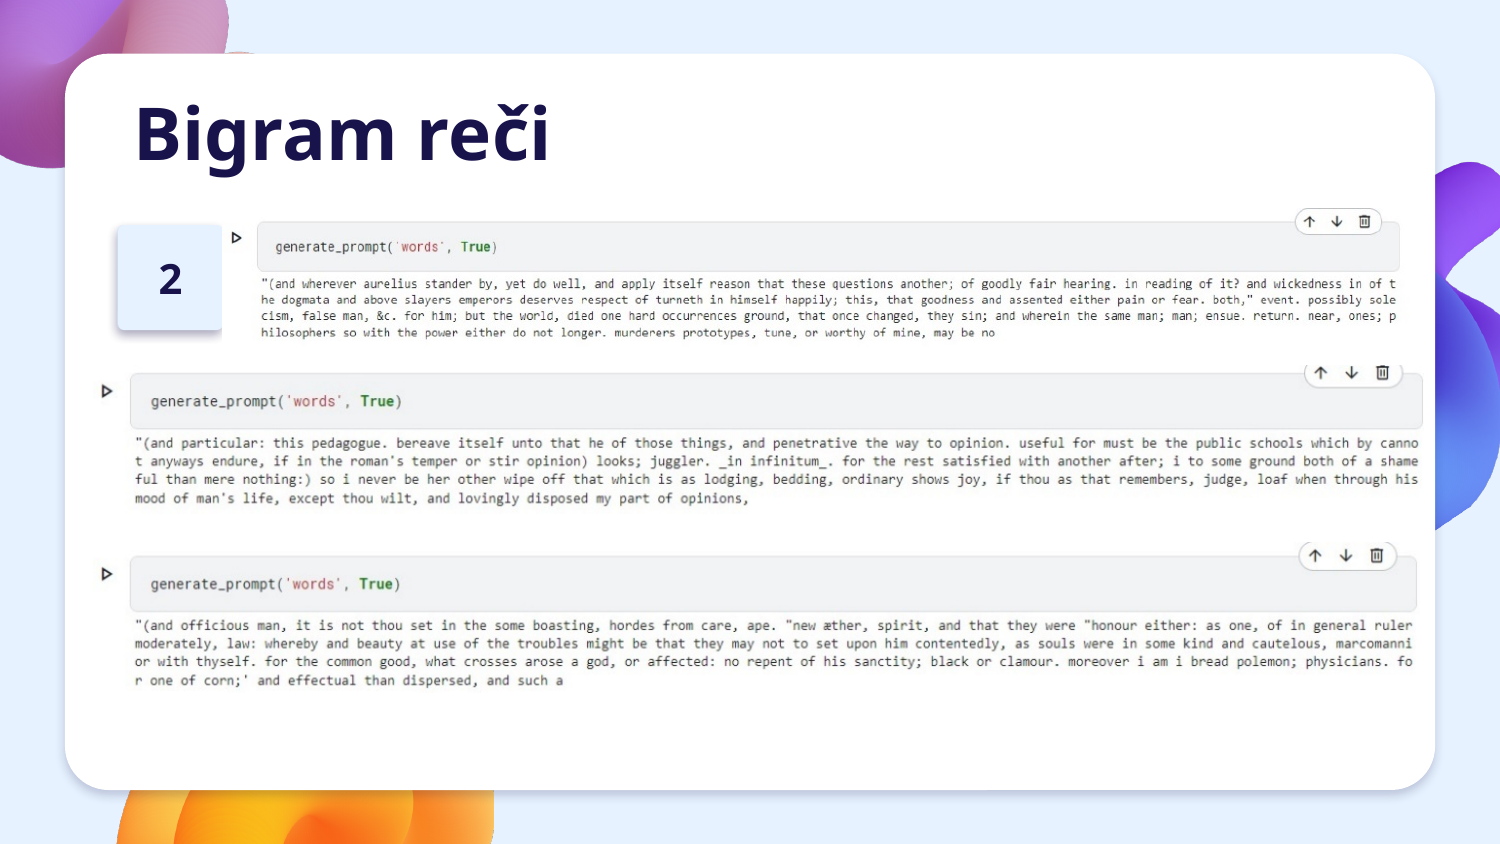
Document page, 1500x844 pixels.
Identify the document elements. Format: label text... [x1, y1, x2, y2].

picture [93, 365, 1425, 514]
picture [0, 0, 346, 280]
text_box 2 [117, 225, 216, 331]
picture [93, 542, 1420, 693]
picture [116, 791, 494, 844]
title Bigram reči [118, 72, 1382, 167]
picture [221, 208, 1419, 347]
picture [1436, 96, 1500, 529]
